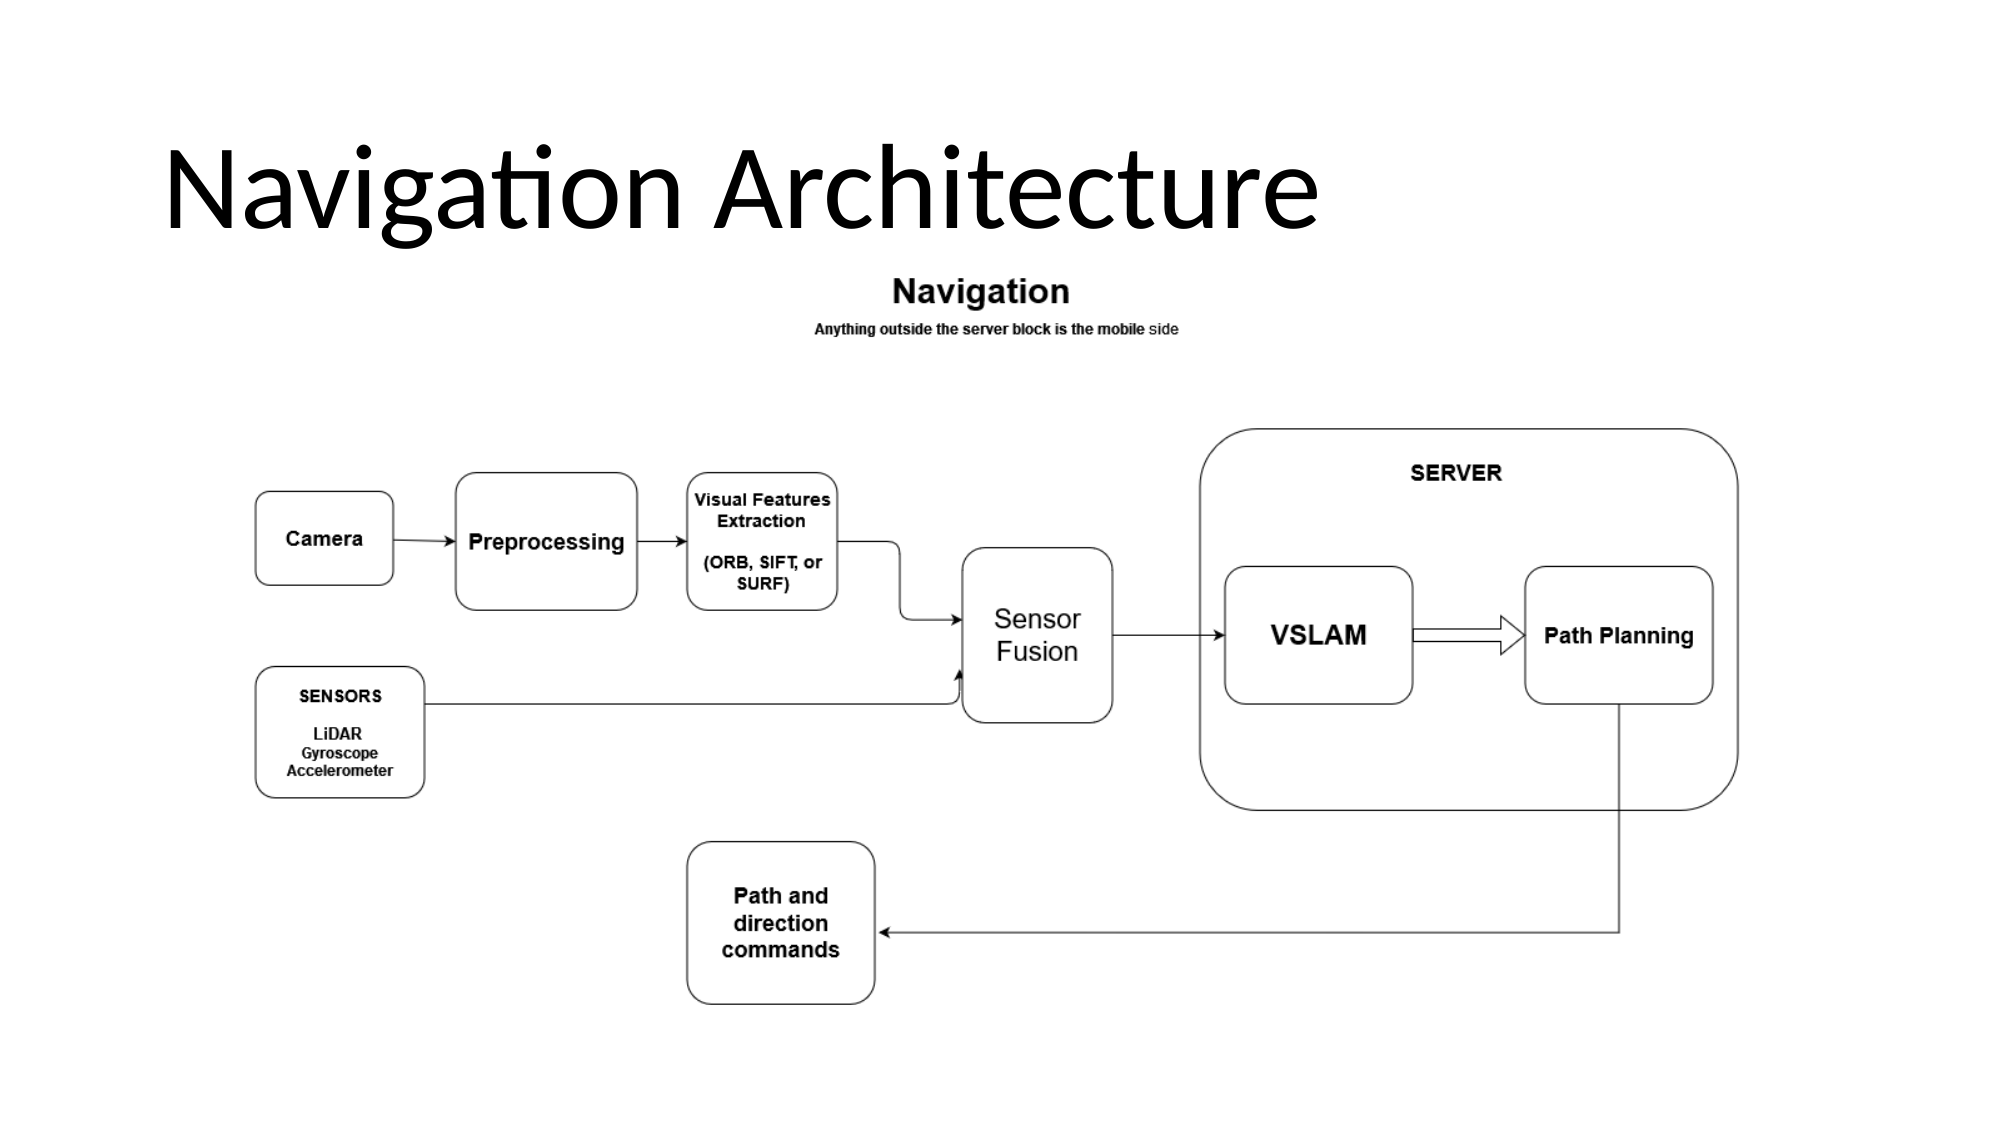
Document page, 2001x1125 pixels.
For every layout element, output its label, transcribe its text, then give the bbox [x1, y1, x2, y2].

picture [237, 262, 1763, 1046]
title Navigation Architecture [78, 116, 1407, 263]
